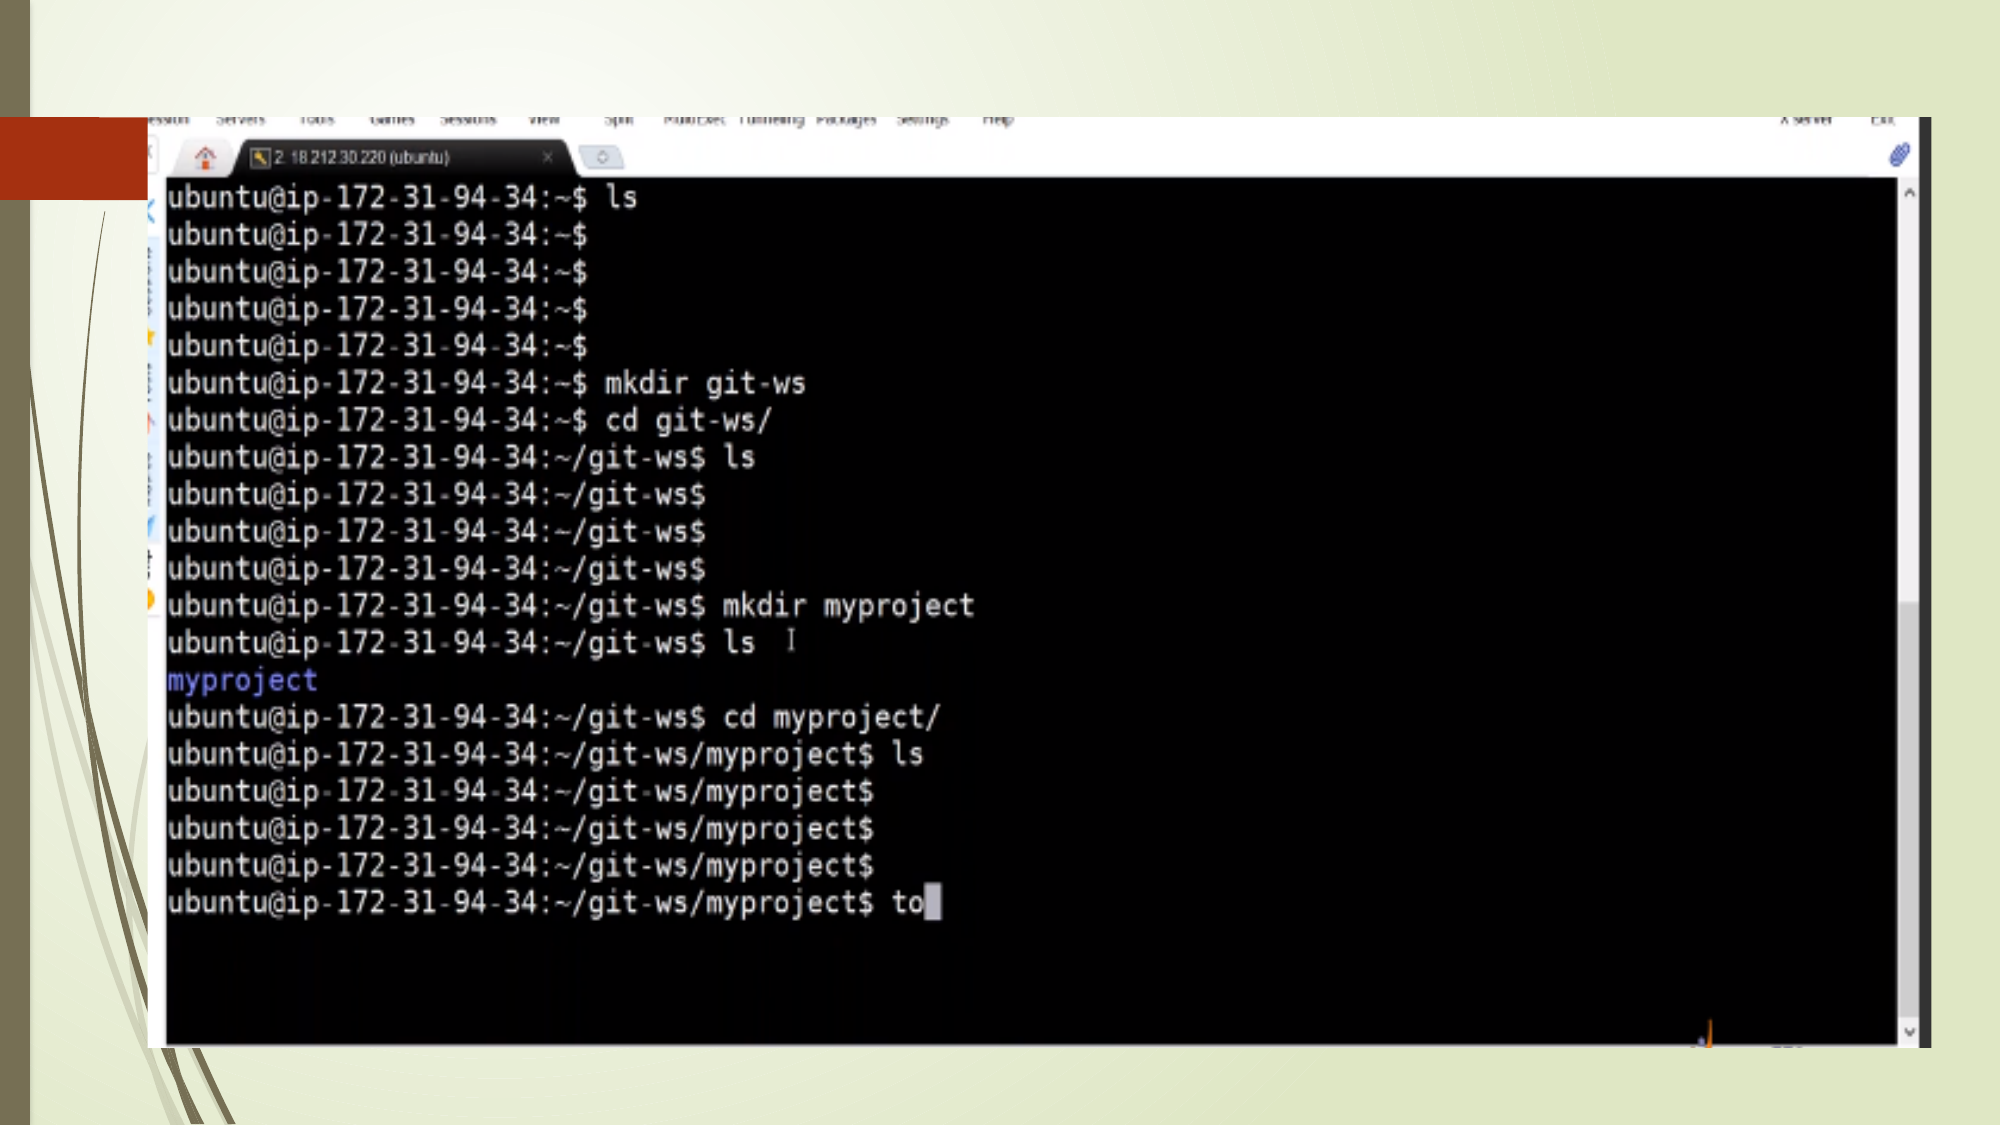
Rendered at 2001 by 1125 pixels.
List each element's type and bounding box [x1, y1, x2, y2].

list [147, 117, 1932, 1048]
